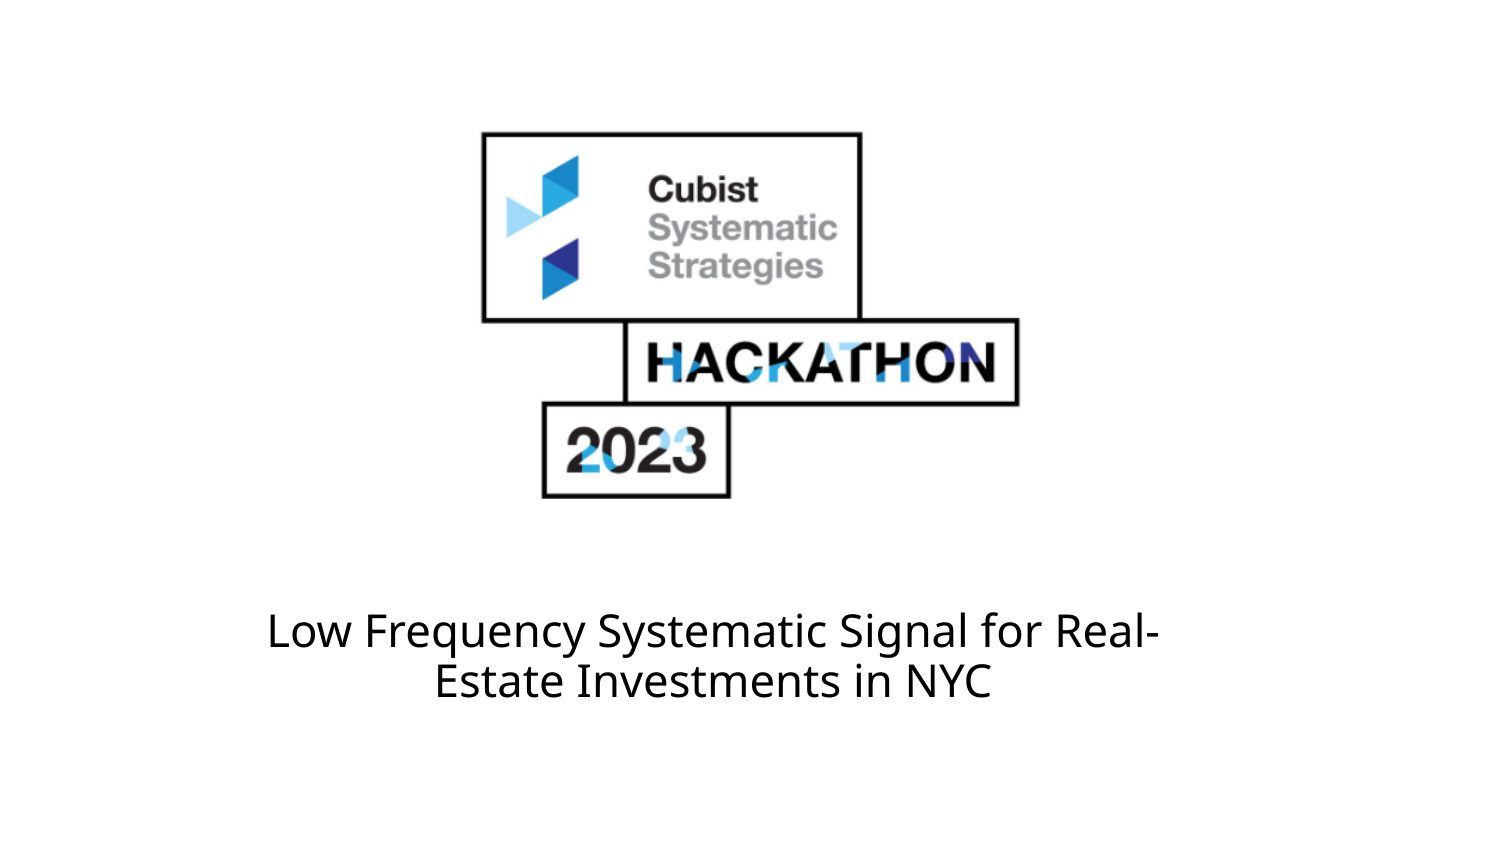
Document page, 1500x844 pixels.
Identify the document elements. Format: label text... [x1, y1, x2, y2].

picture [453, 107, 1047, 511]
subtitle Low Frequency Systematic Signal for Real-Estate Investments in NYC [239, 593, 1189, 724]
